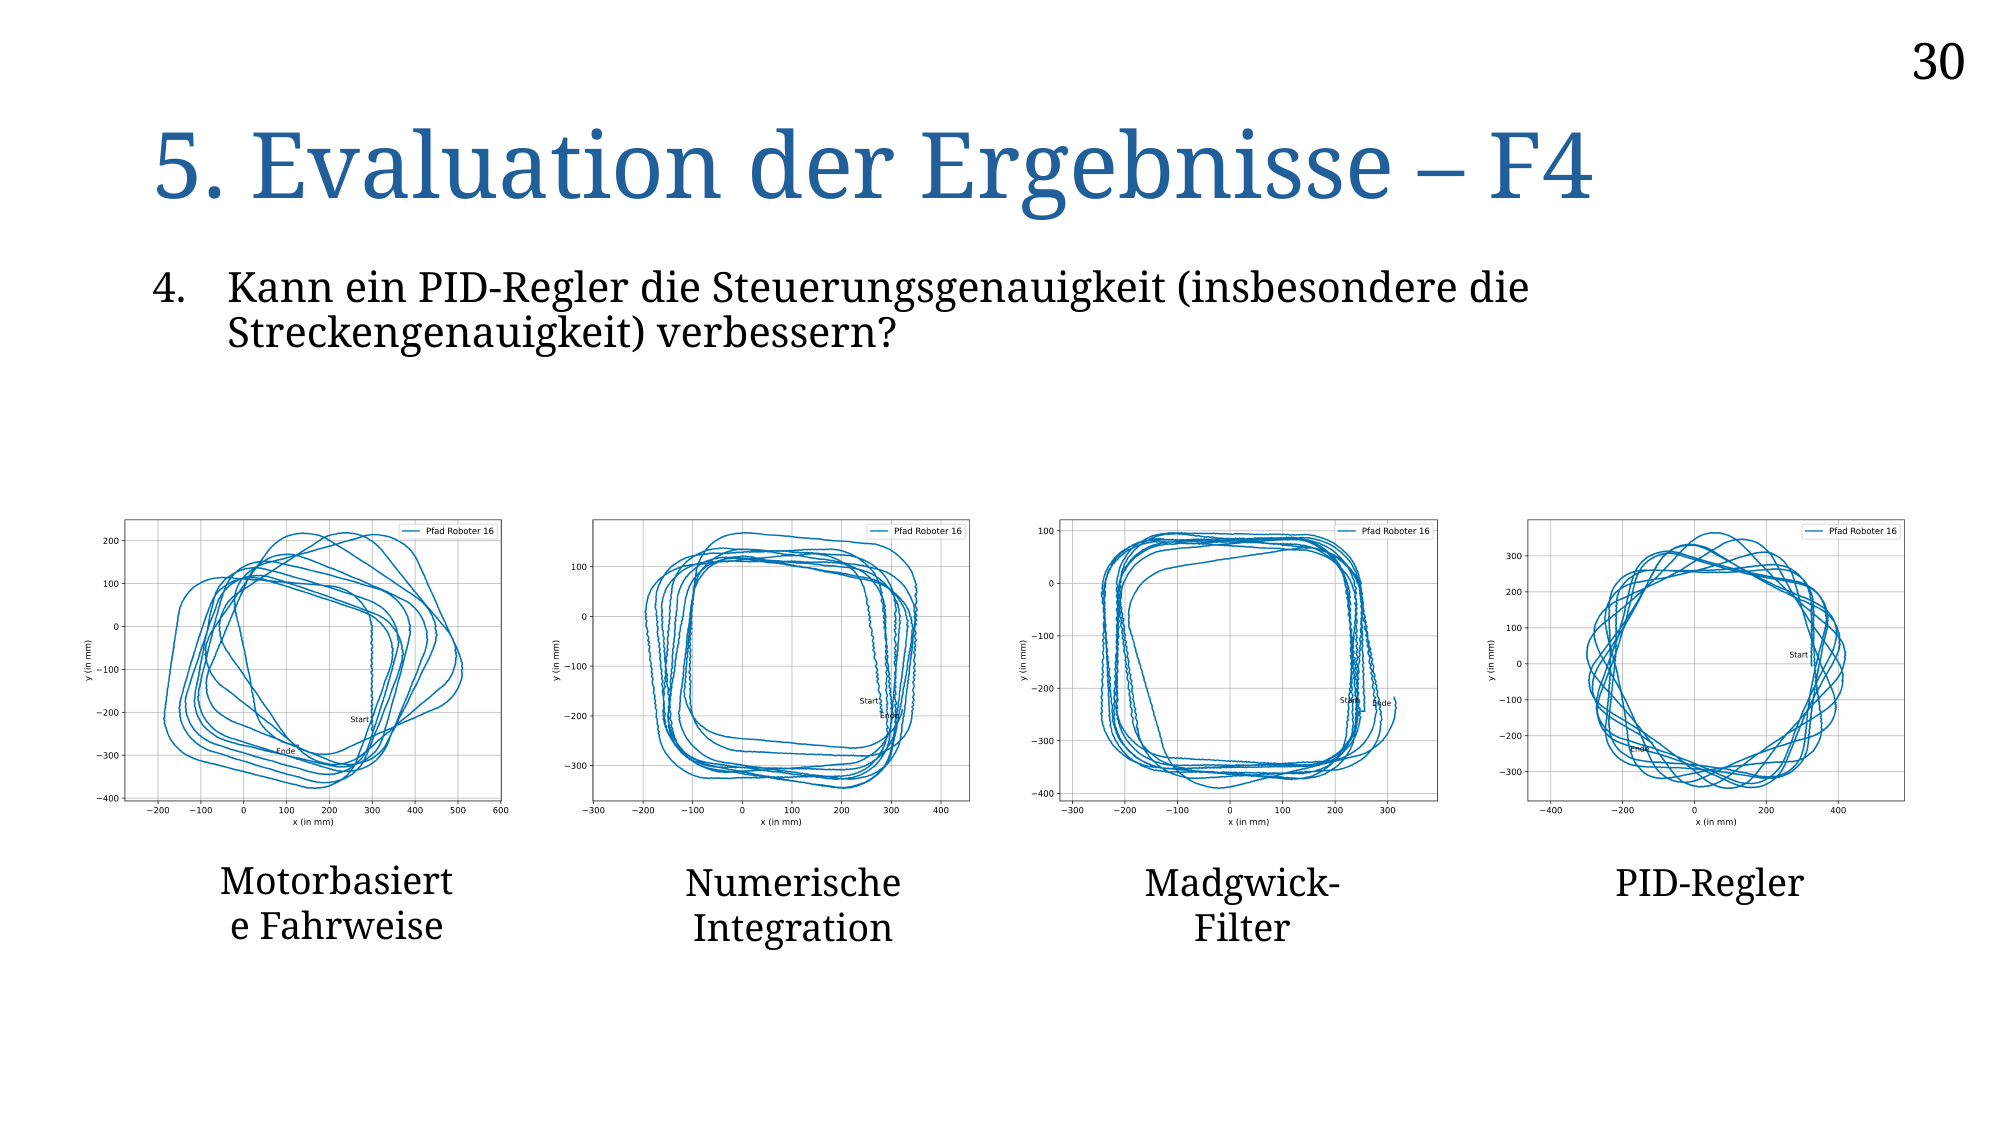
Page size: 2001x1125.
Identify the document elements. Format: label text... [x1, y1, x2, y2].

list Kann ein PID-Regler die Steuerungsgenauigkeit (insbesondere die Streckengenauigkeit) verbessern? [137, 258, 1863, 384]
text_box 30 [1896, 21, 2000, 105]
text_box Madgwick-Filter [1103, 852, 1382, 957]
picture [63, 475, 1954, 841]
text_box PID-Regler [1571, 852, 1850, 912]
text_box Numerische Integration [654, 852, 933, 957]
title 5. Evaluation der Ergebnisse – F4 [137, 59, 1863, 258]
text_box Motorbasierte Fahrweise [197, 849, 477, 955]
